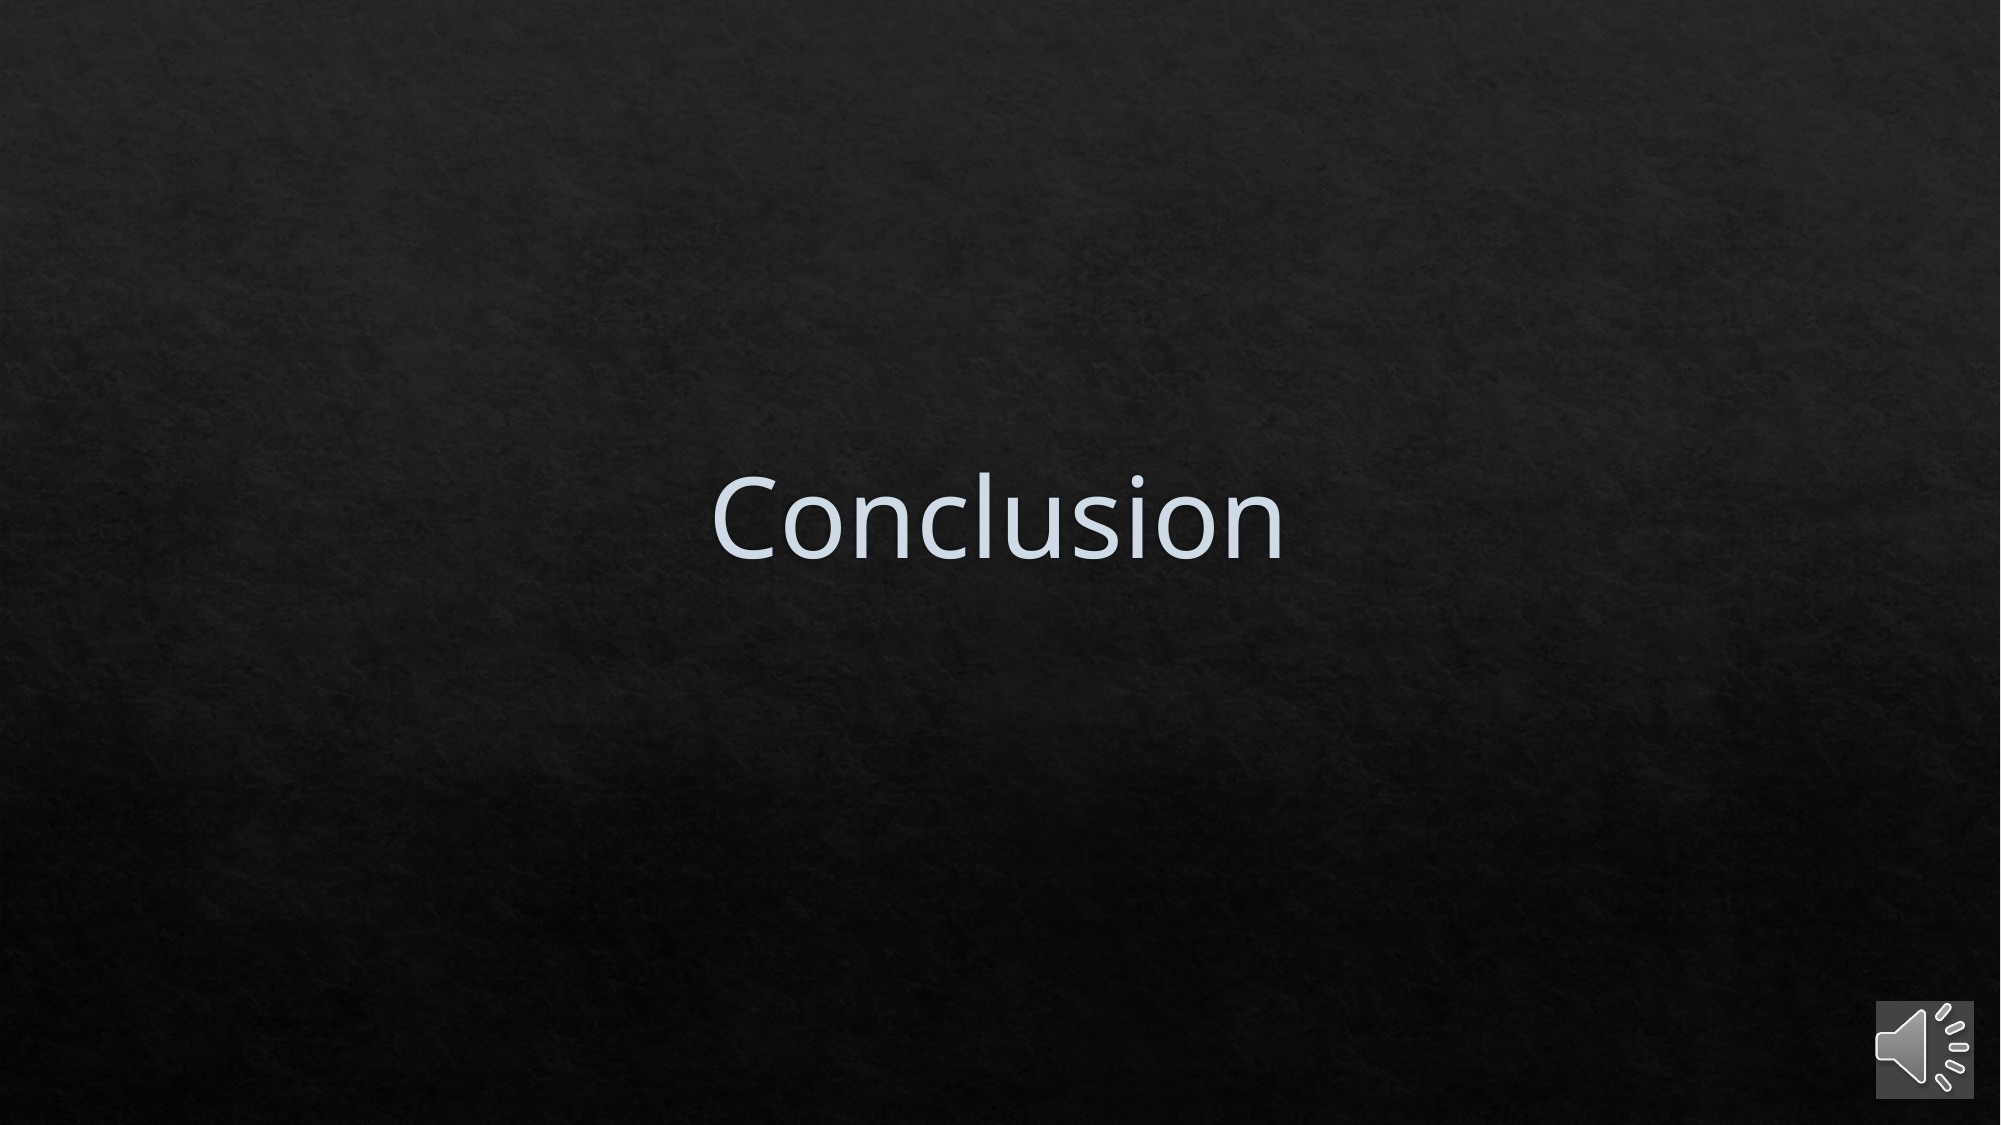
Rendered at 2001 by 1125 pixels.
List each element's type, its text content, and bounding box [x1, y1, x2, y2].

picture [1874, 999, 1976, 1101]
title Conclusion [224, 290, 1774, 591]
